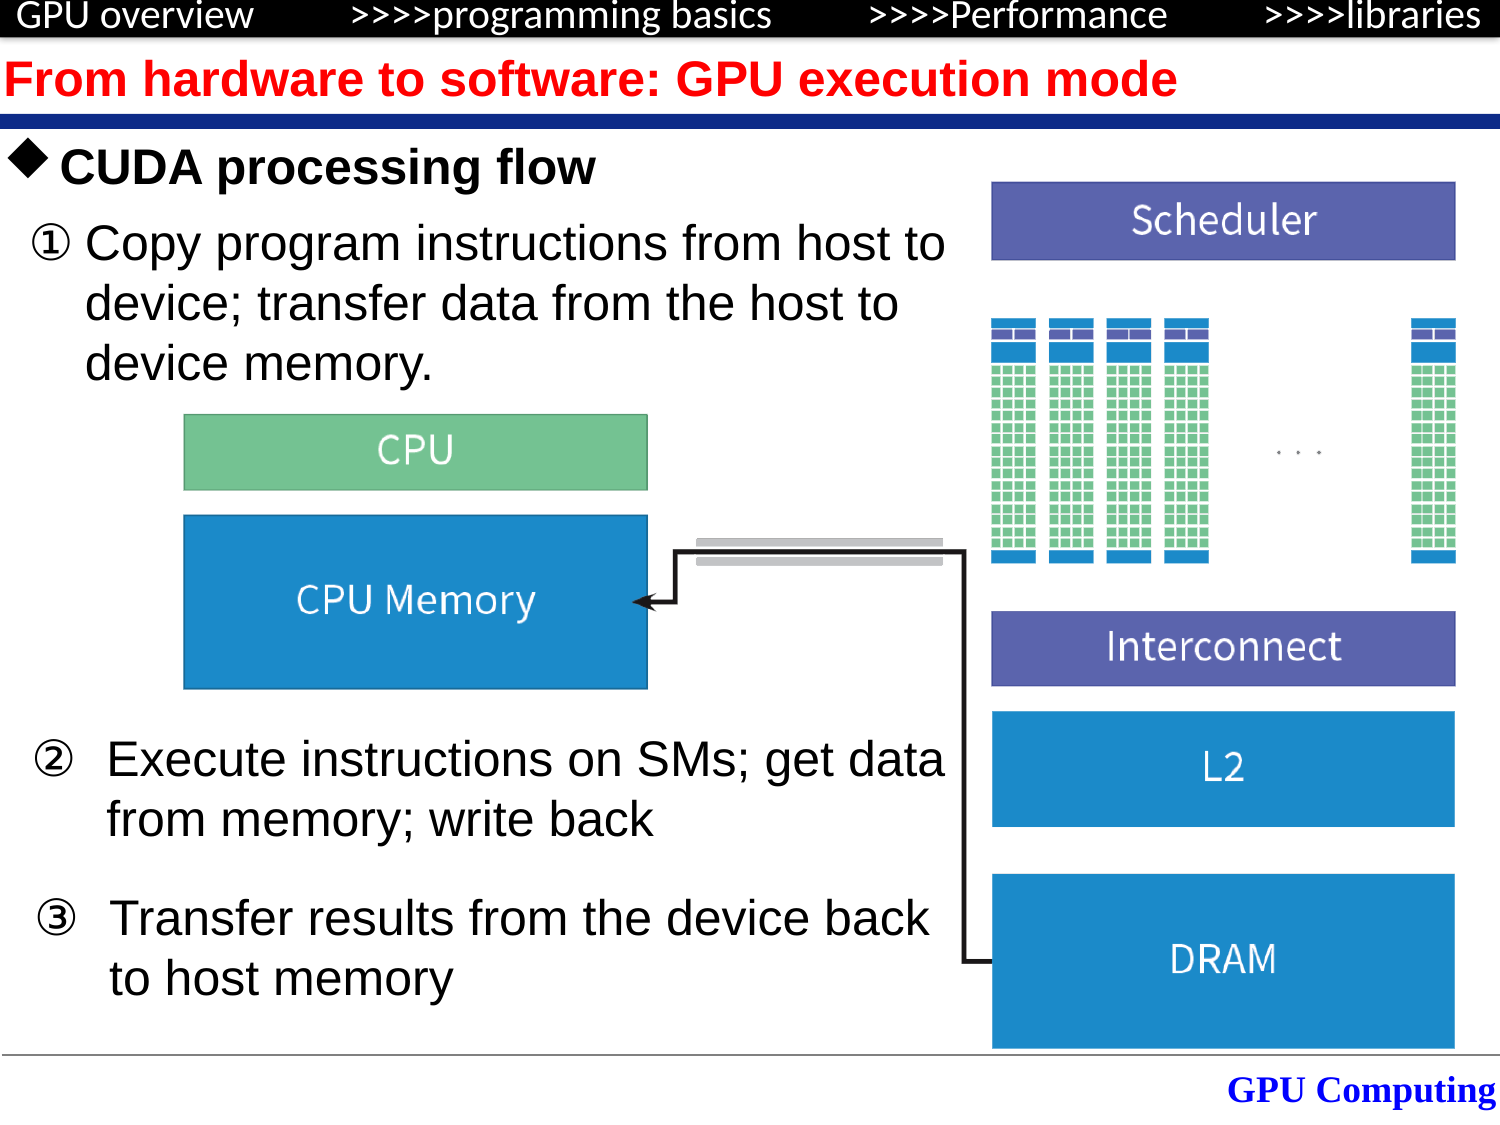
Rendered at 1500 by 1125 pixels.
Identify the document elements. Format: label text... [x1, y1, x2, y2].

picture [146, 154, 1483, 1078]
text_box From hardware to software: GPU execution mode [0, 39, 1489, 115]
text_box Transfer results from the device back to host memory [19, 877, 141, 1013]
text_box CUDA processing flow [0, 126, 1489, 202]
text_box Copy program instructions from host to device; transfer data from the host to device memory. [13, 202, 141, 398]
text_box Execute instructions on SMs; get data from memory; write back [16, 719, 141, 854]
